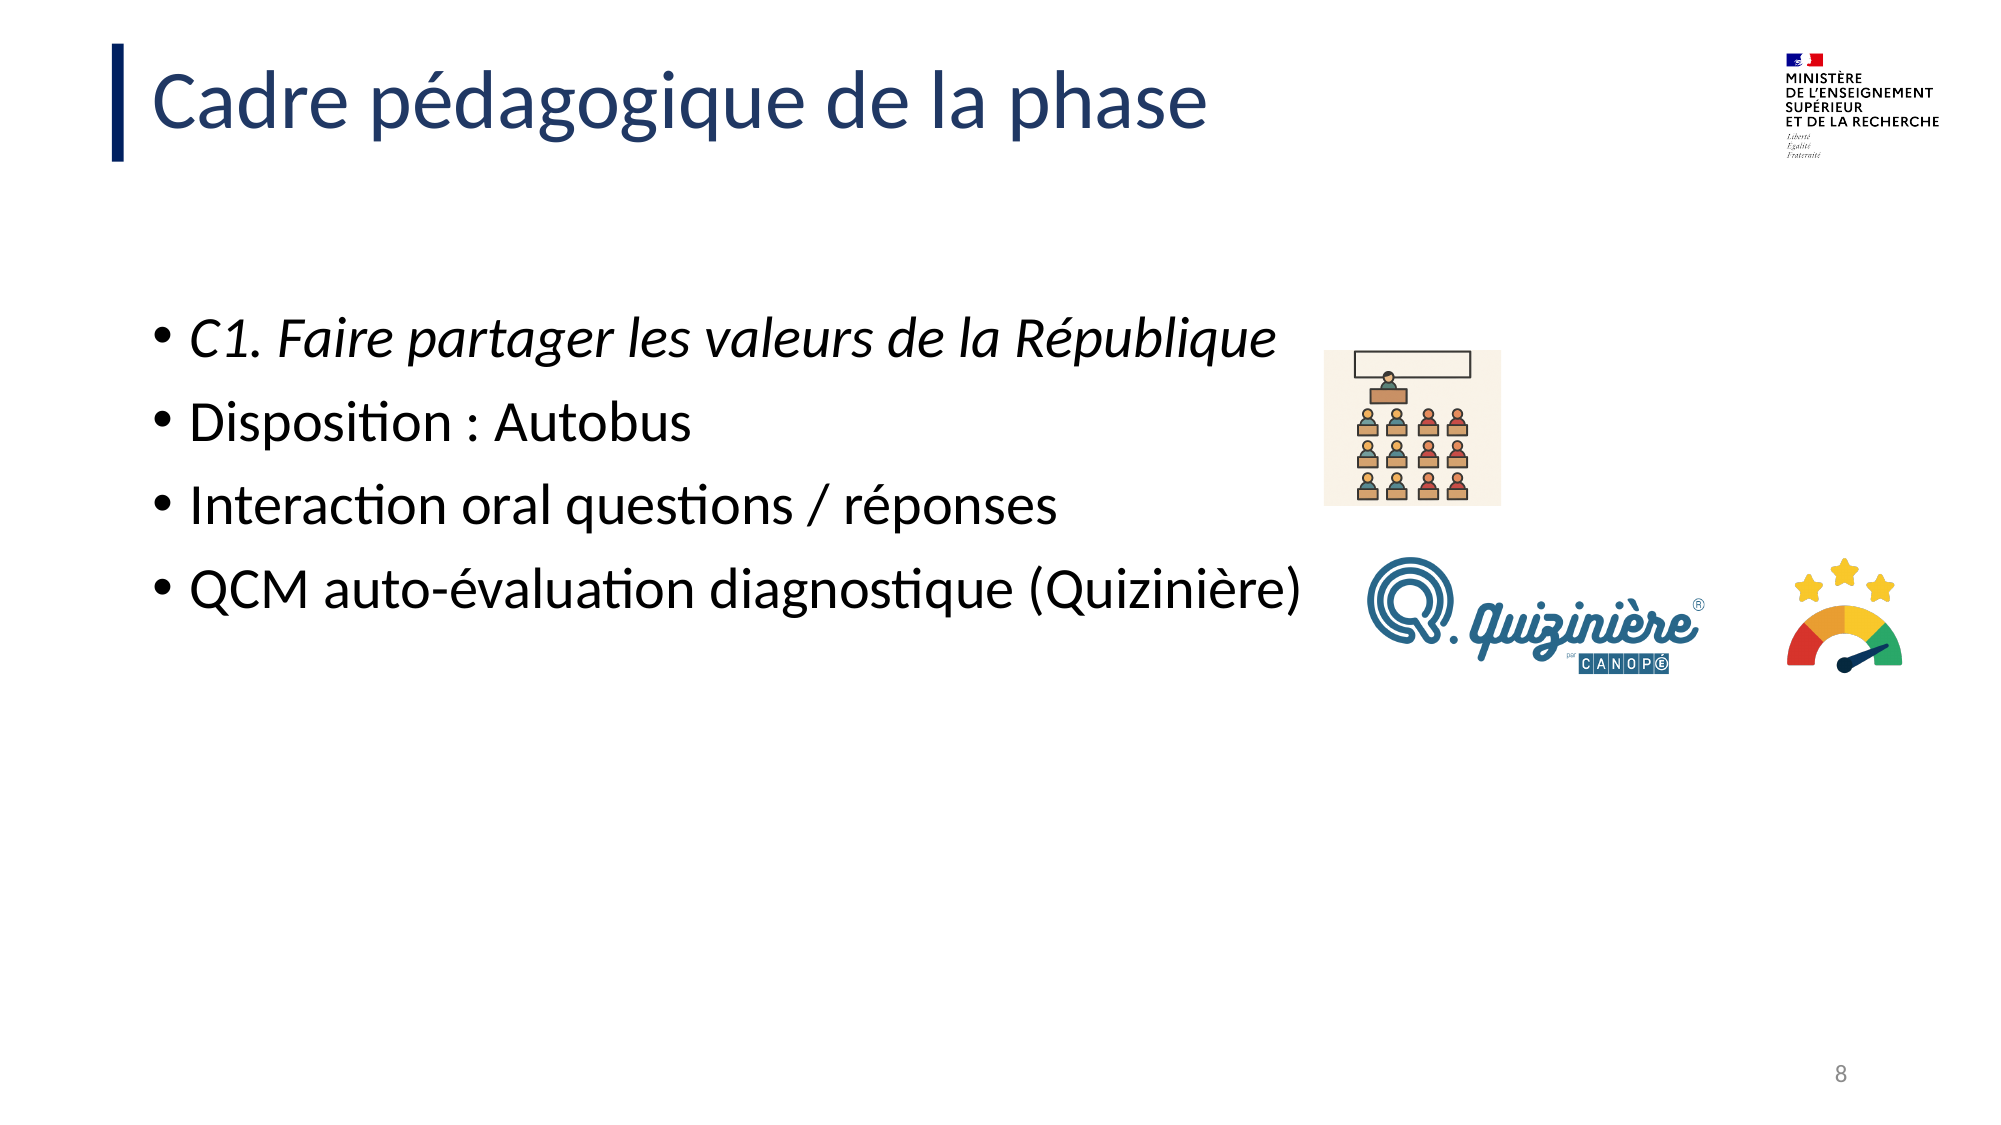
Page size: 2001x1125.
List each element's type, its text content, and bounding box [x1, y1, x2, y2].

picture [1323, 350, 1502, 506]
picture [1359, 556, 1712, 675]
list C1. Faire partager les valeurs de la République Disposition : Autobus Interaction oral questions / réponses QCM auto-évaluation diagnostique (Quizinière) [137, 299, 1863, 1014]
slide_number 8 [1412, 1042, 1863, 1103]
title Cadre pédagogique de la phase [137, 42, 1773, 161]
picture [1773, 40, 1952, 171]
text_box [111, 43, 125, 163]
picture [1785, 556, 1904, 675]
